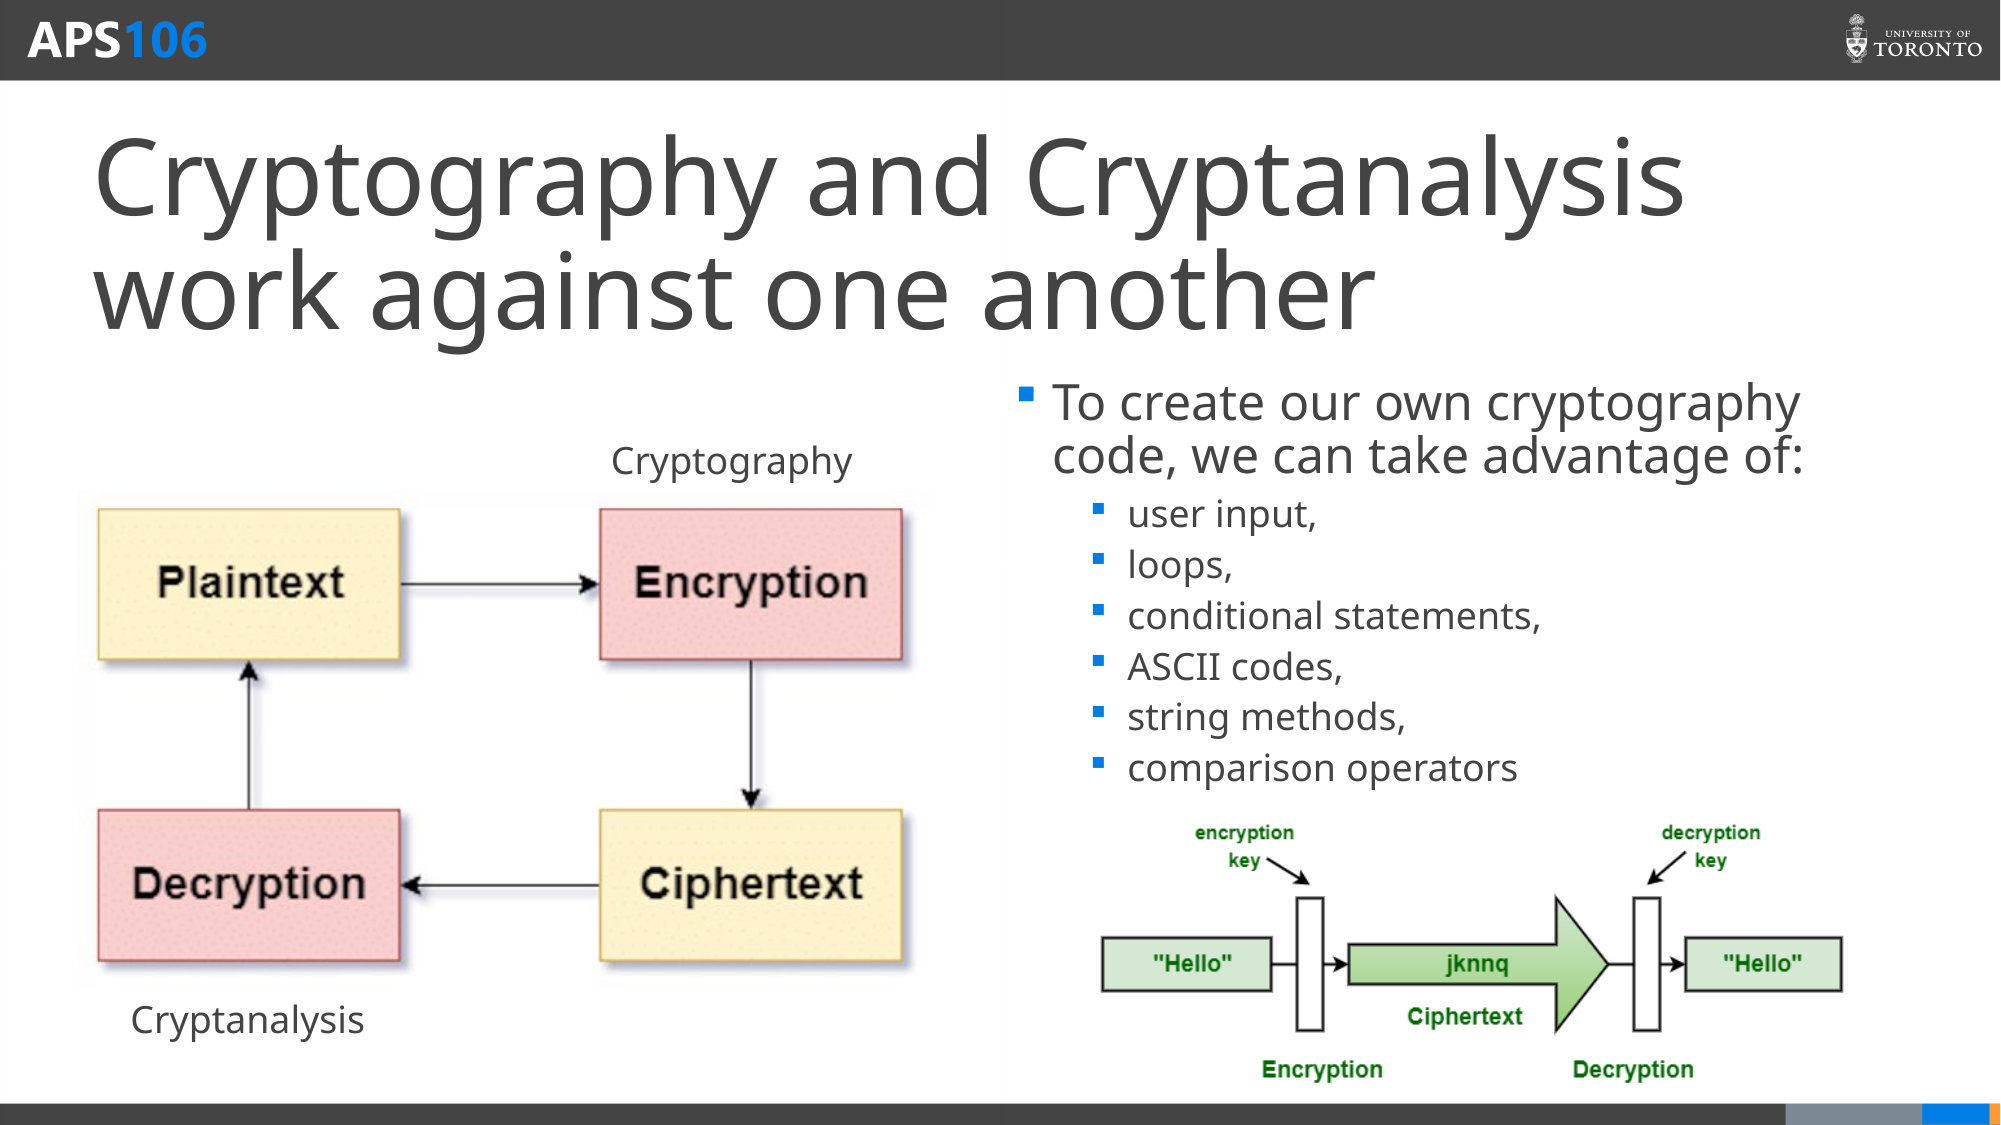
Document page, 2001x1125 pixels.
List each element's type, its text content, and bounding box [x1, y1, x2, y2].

title Cryptography and Cryptanalysis work against one another [77, 107, 1735, 370]
picture [0, 0, 2001, 1125]
text_box Cryptography [595, 429, 868, 490]
list To create our own cryptography code, we can take advantage of: user input, loops, conditional statements, ASCII codes, string methods, comparison operators [999, 369, 1929, 926]
text_box Cryptanalysis [115, 989, 381, 1048]
